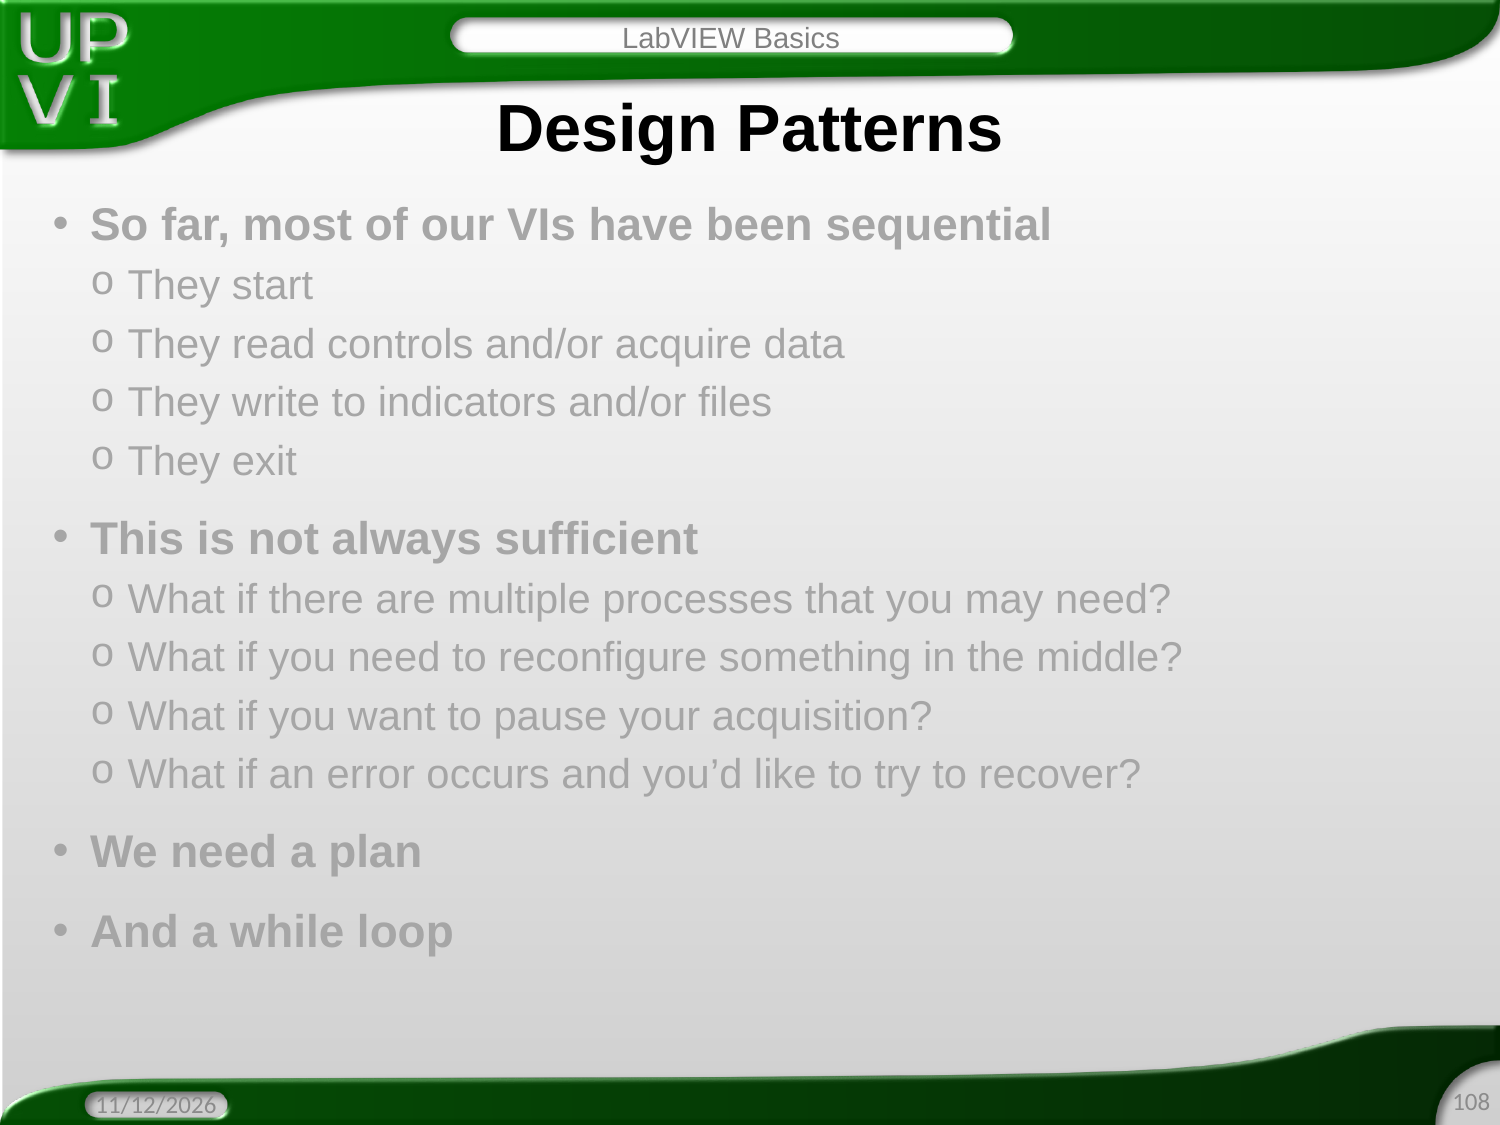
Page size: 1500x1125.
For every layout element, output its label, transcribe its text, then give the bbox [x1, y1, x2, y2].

slide_number 108 [1155, 1069, 1500, 1125]
list So far, most of our VIs have been sequential They start They read controls and/or acquire data They write to indicators and/or files They exit This is not always sufficient What if there are multiple processes that you may need? What if you need to reconfigure something in the middle? What if you want to pause your acquisition? What if an error occurs and you’d like to try to recover? We need a plan And a while loop [37, 187, 1450, 1063]
title Design Patterns [75, 75, 1425, 175]
footer LabVIEW Basics [450, 6, 1013, 67]
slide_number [75, 1073, 238, 1125]
picture [0, 0, 1500, 1125]
